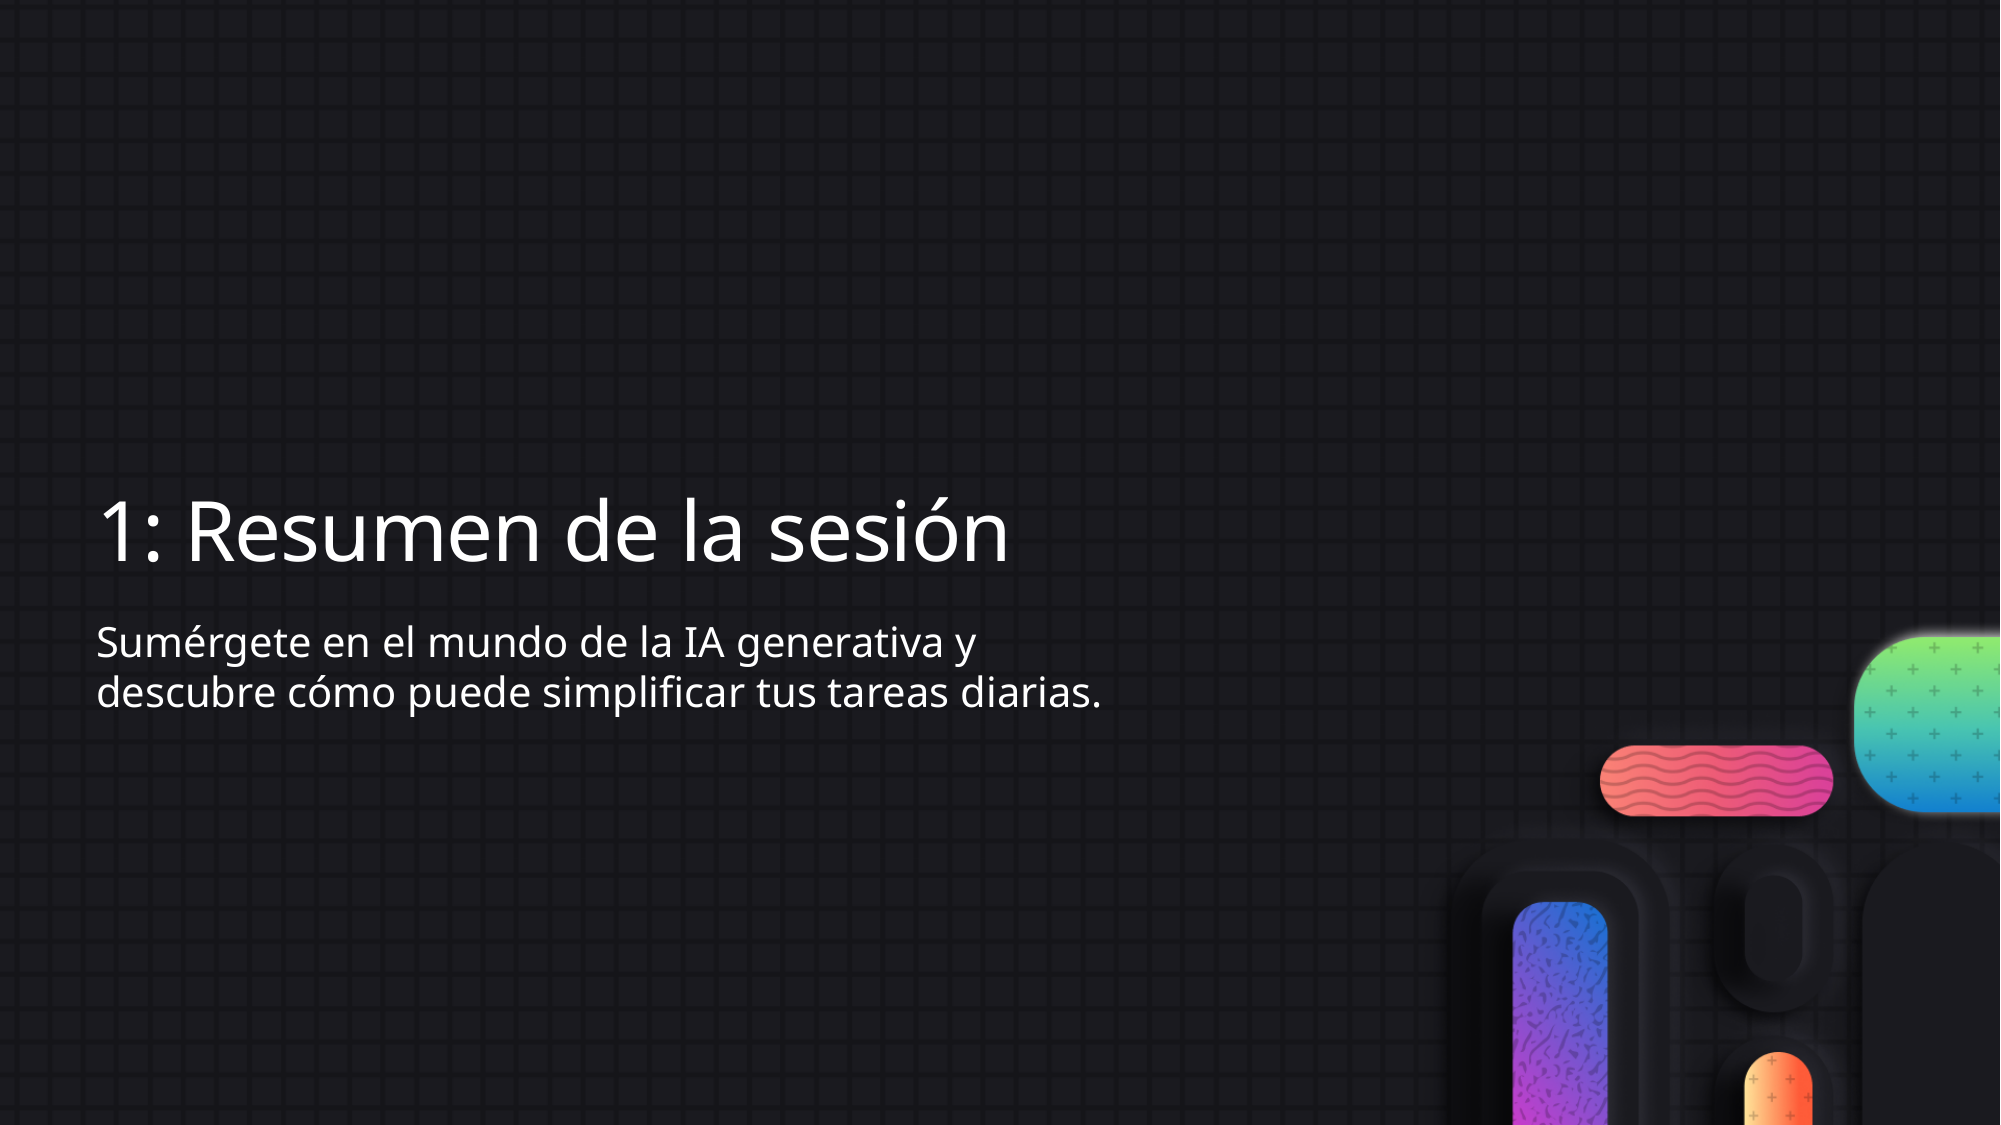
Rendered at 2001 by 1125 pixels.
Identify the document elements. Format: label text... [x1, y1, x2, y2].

list Sumérgete en el mundo de la IA generativa y descubre cómo puede simplificar tus tareas diarias. [96, 615, 1116, 717]
title 1: Resumen de la sesión [96, 488, 1116, 580]
picture [0, 0, 2000, 1125]
